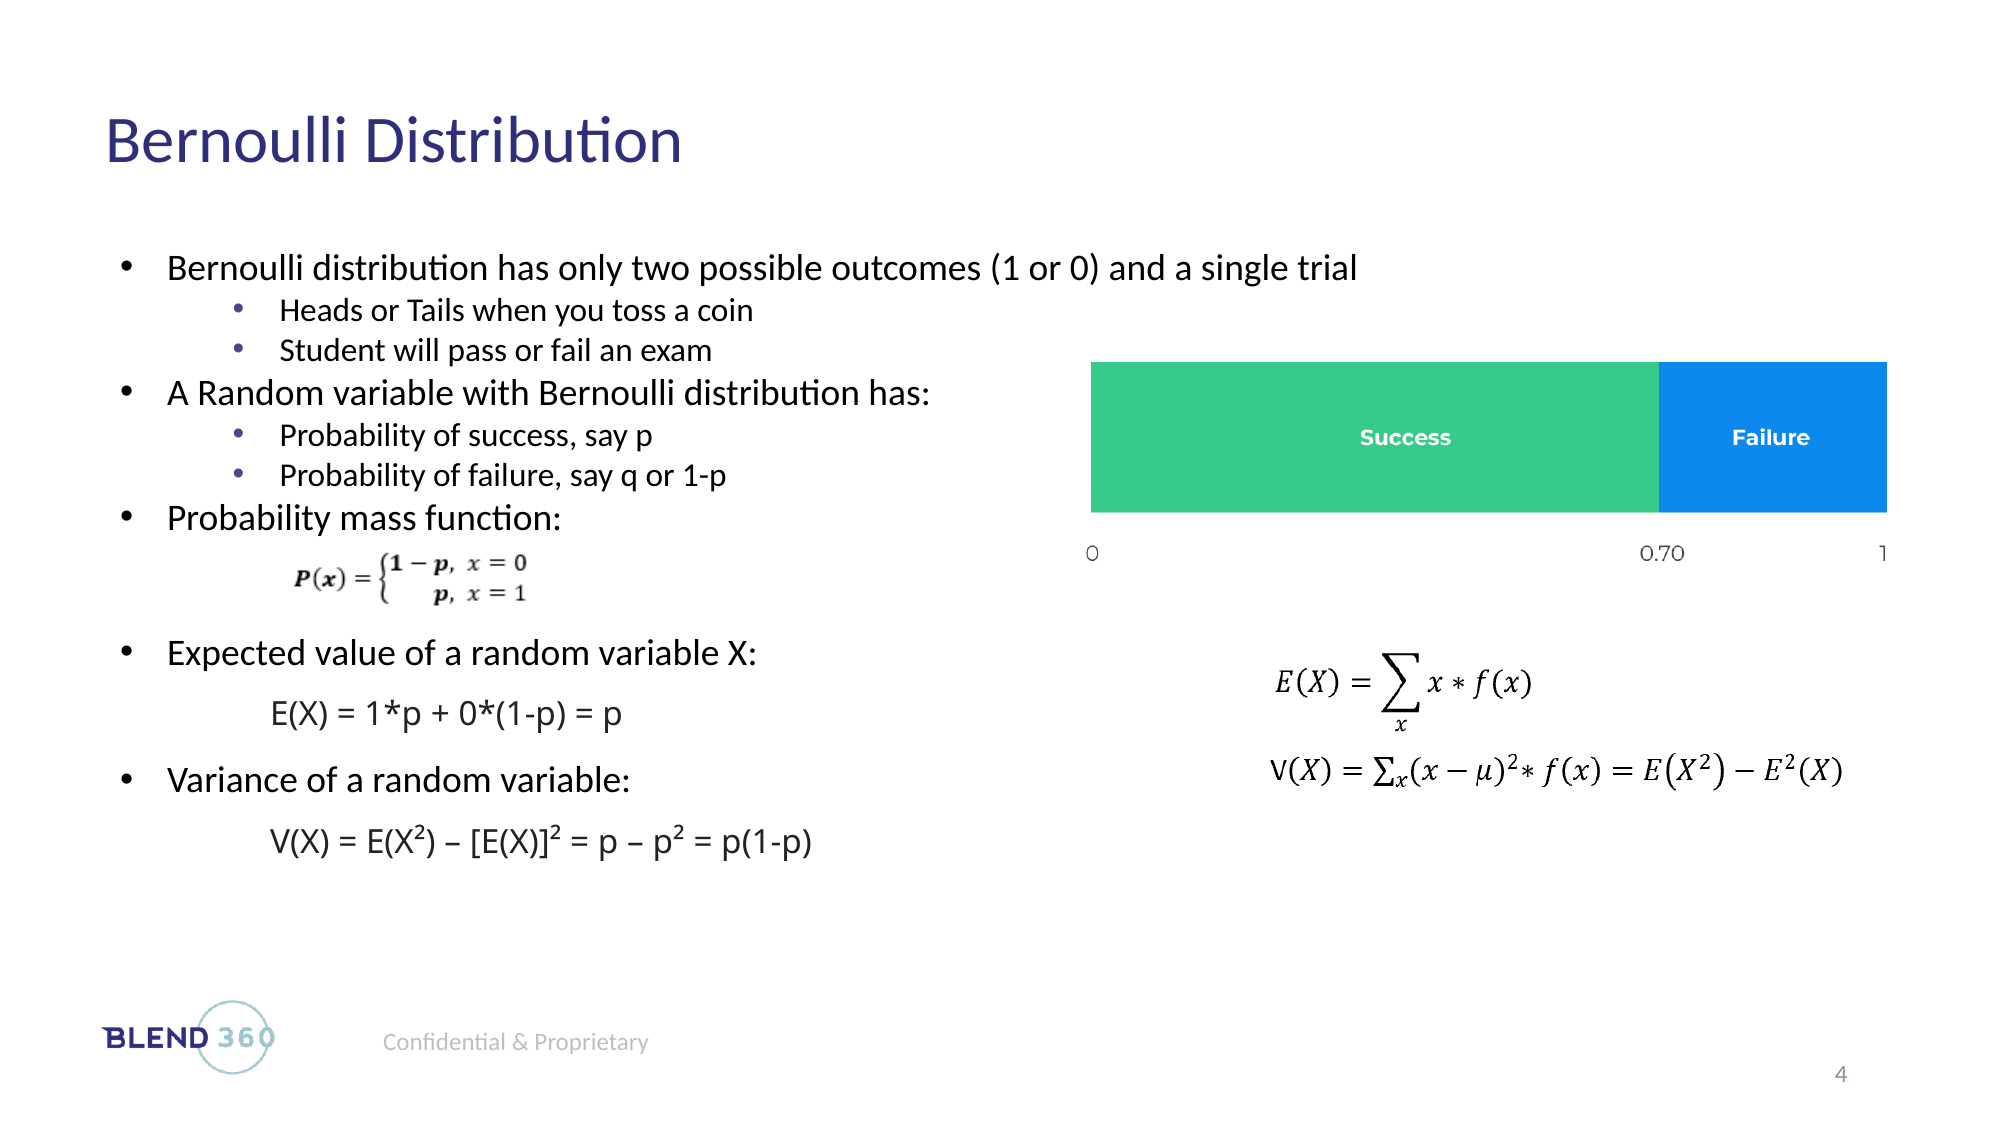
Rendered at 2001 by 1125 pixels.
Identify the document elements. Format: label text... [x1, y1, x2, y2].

slide_number 4 [1412, 1042, 1863, 1103]
list Bernoulli distribution has only two possible outcomes (1 or 0) and a single trial Heads or Tails when you toss a coin Student will pass or fail an exam A Random variable with Bernoulli distribution has: Probability of success, say p Probability of failure, say q or 1-p Probability mass function: Expected value of a random variable X: E(X) = 1*p + 0*(1-p) = p Variance of a random variable: V(X) = E(X²) – [E(X)]² = p – p² = p(1-p) [105, 235, 1907, 988]
picture [96, 995, 278, 1079]
picture [293, 547, 543, 613]
picture [1243, 624, 1908, 840]
picture [1074, 344, 1908, 586]
title Bernoulli Distribution [105, 104, 1908, 214]
